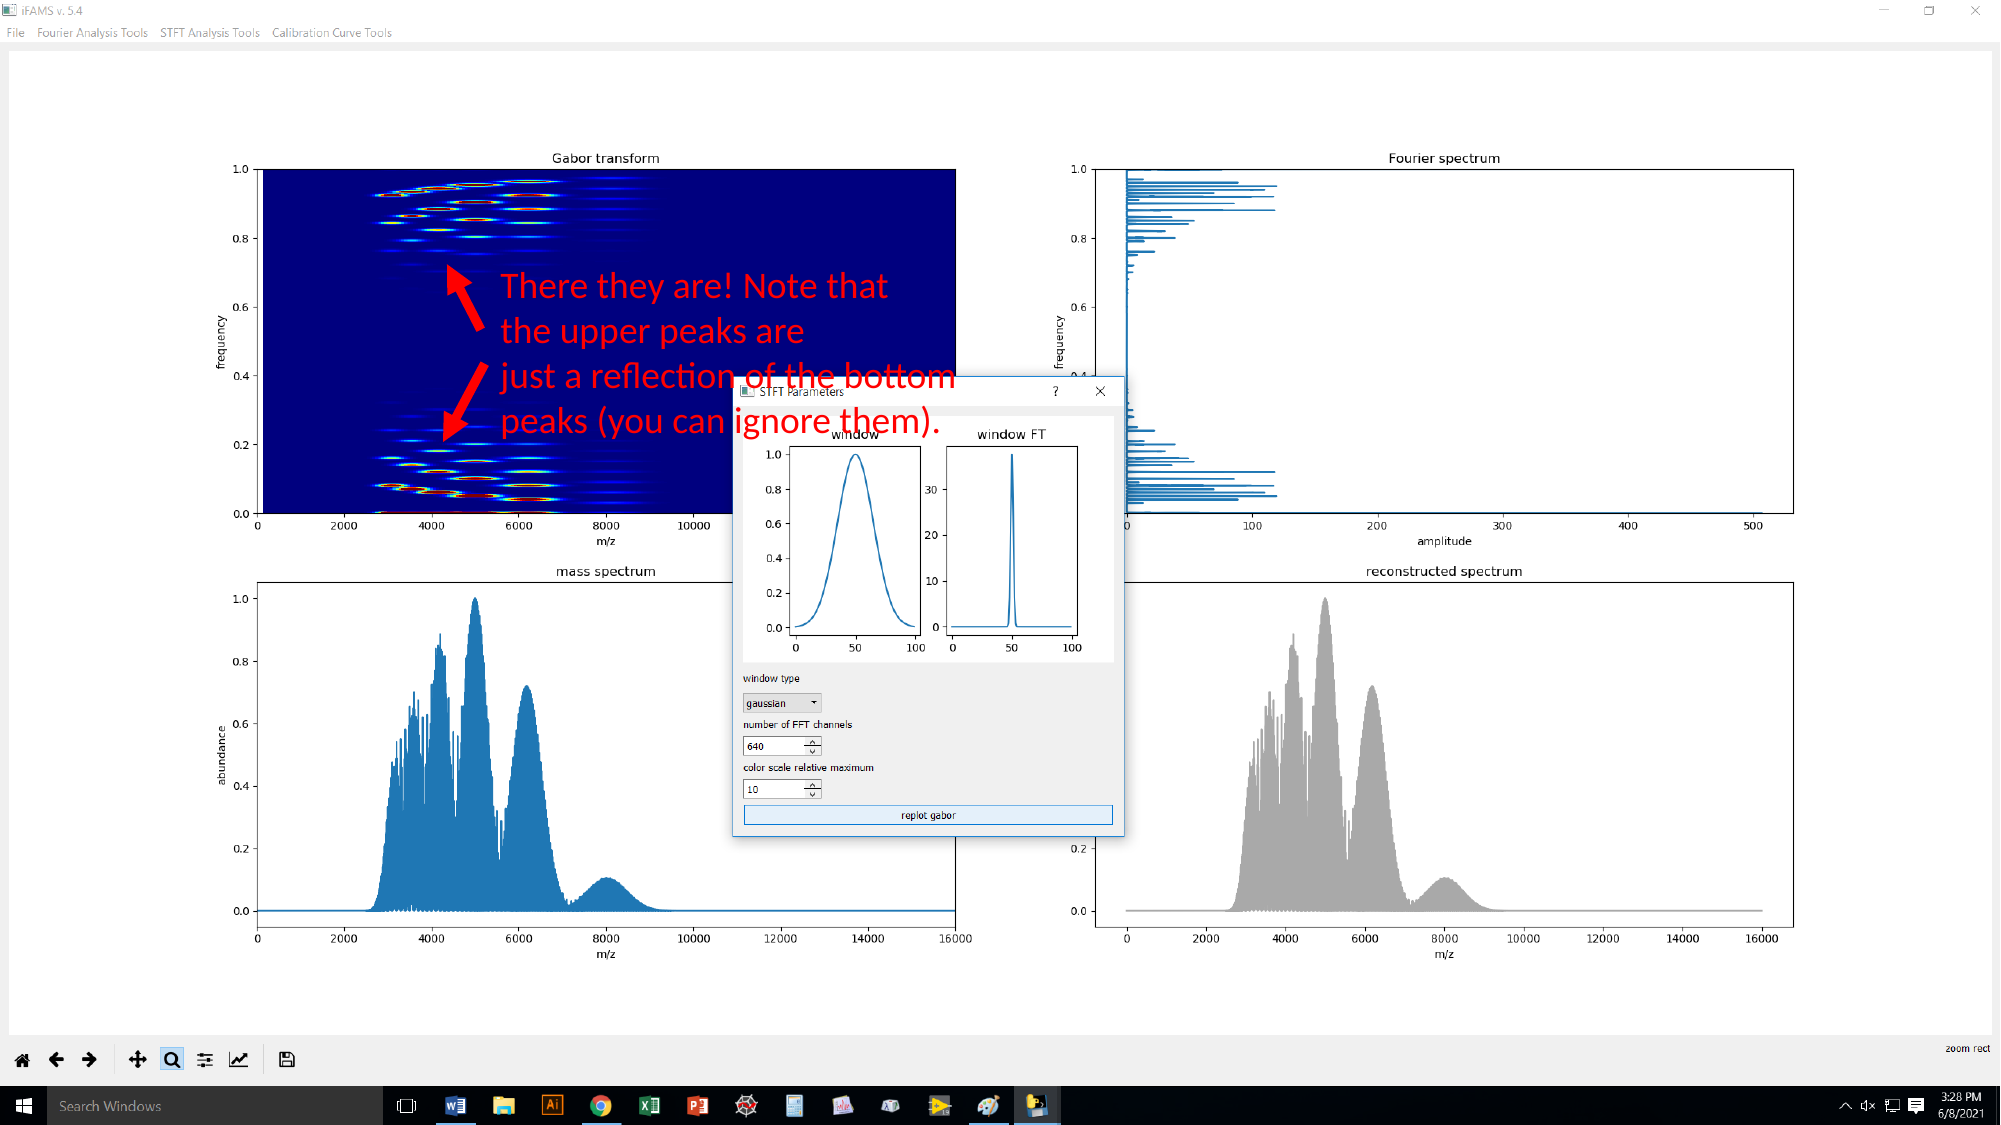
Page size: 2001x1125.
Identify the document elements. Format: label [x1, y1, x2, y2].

text_box [442, 363, 485, 443]
text_box [446, 264, 481, 330]
picture [0, 0, 2000, 1125]
